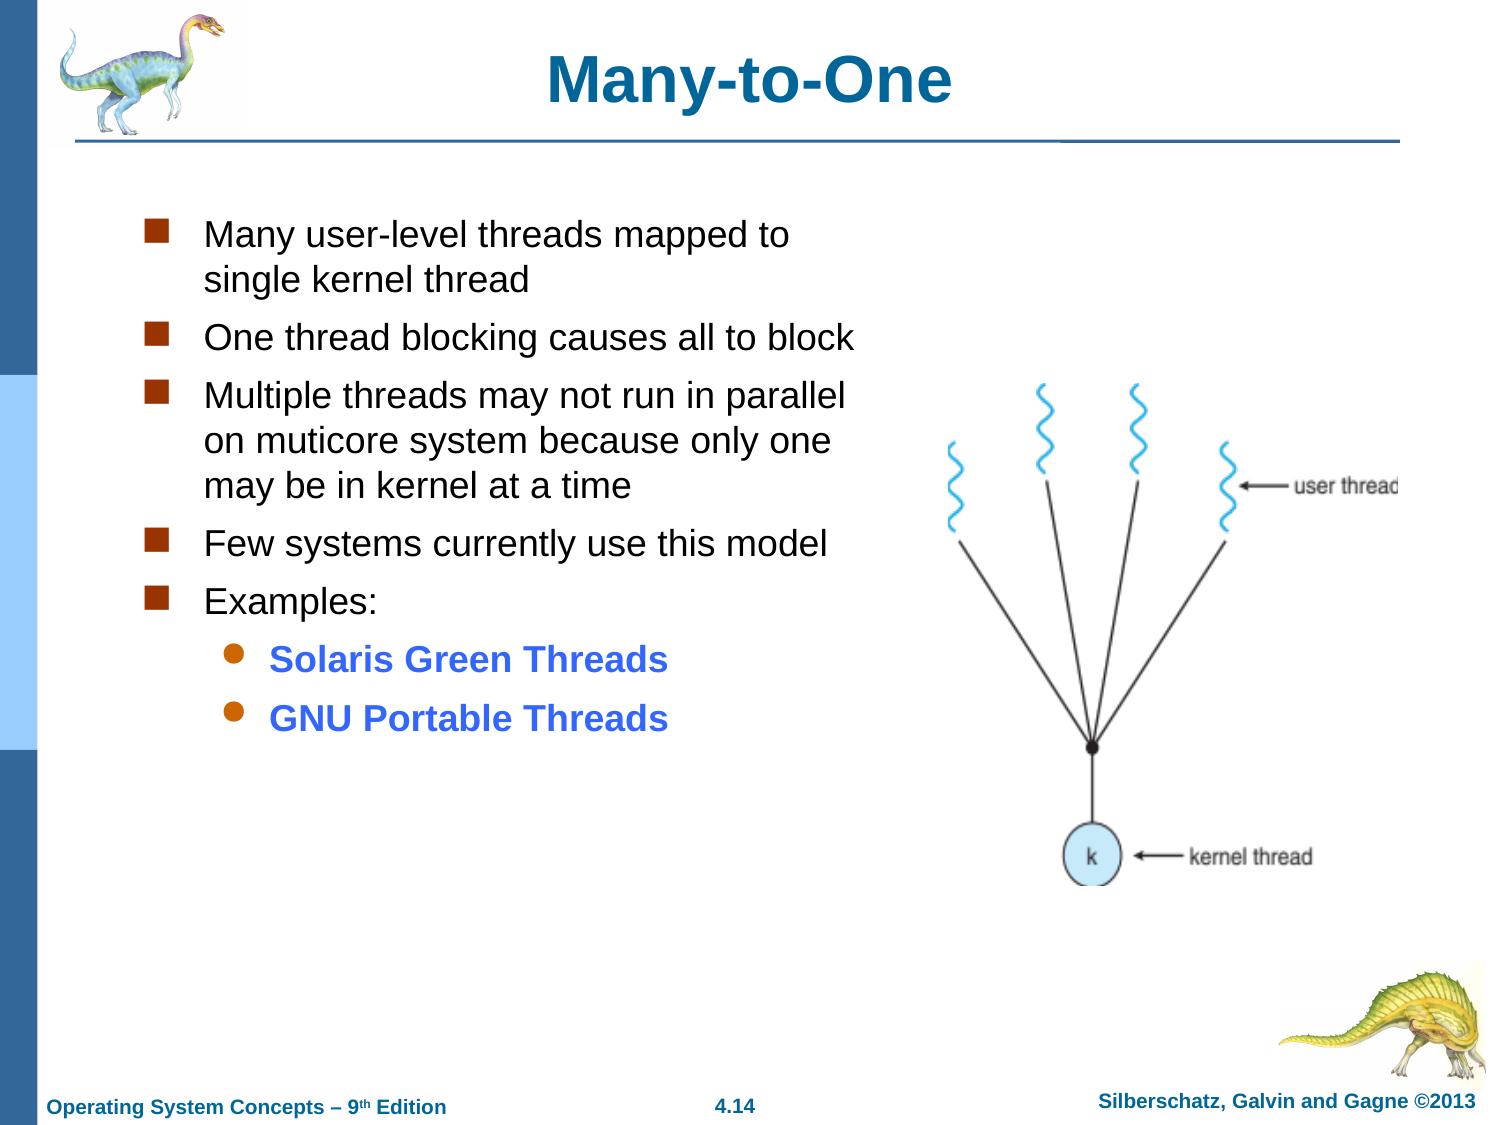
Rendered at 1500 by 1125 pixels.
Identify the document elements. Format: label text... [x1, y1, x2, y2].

picture [1275, 959, 1486, 1090]
picture [947, 383, 1399, 886]
list Many user-level threads mapped to single kernel thread One thread blocking causes all to block Multiple threads may not run in parallel on muticore system because only one may be in kernel at a time Few systems currently use this model Examples: Solaris Green Threads GNU Portable Threads [132, 202, 897, 946]
picture [46, 0, 243, 149]
title Many-to-One [74, 28, 1426, 124]
